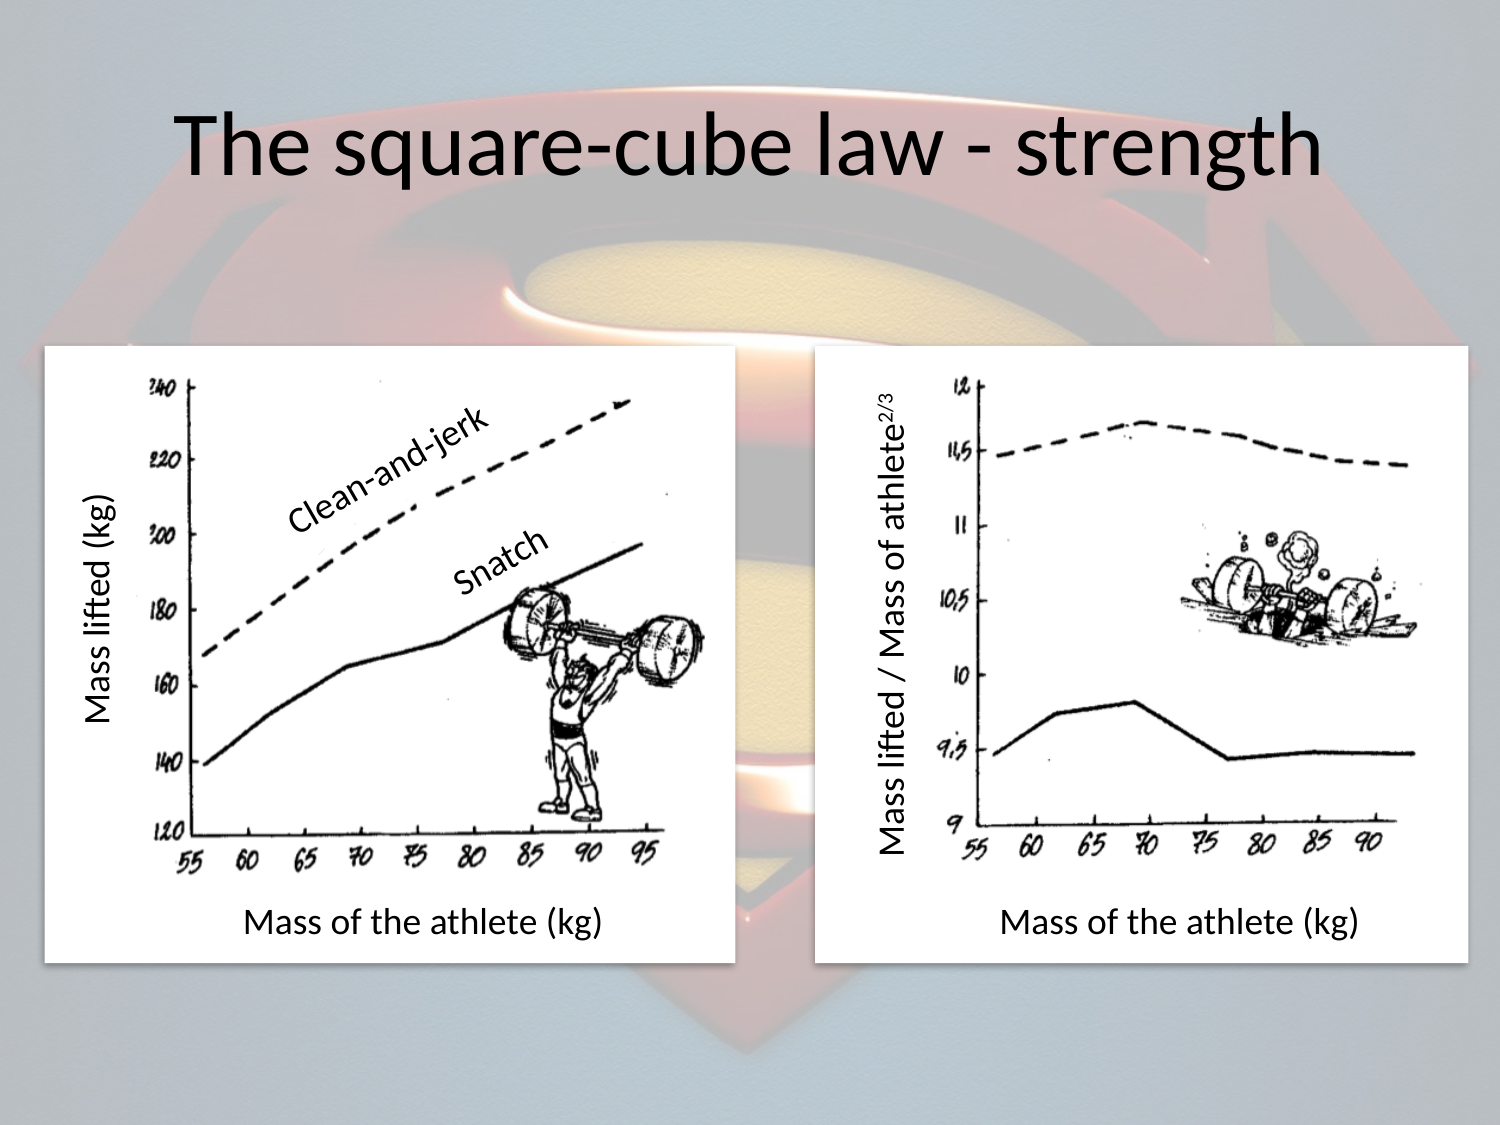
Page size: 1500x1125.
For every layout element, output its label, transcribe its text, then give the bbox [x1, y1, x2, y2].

title The square-cube law - strength [75, 45, 1425, 233]
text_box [44, 345, 736, 964]
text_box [814, 345, 1469, 964]
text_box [64, 437, 626, 951]
